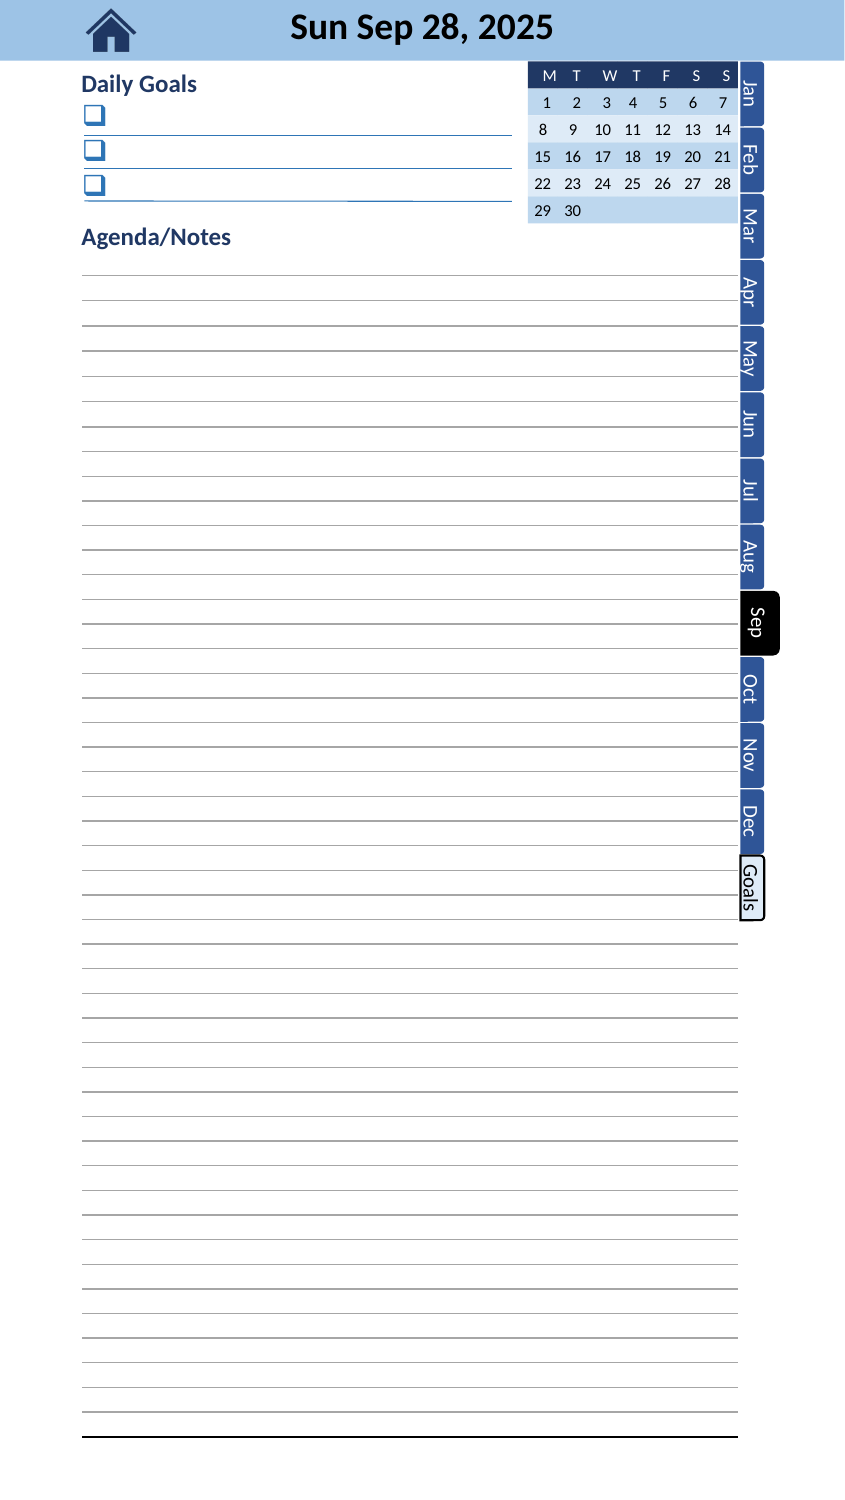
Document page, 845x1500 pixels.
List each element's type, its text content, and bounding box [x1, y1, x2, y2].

list Sun Sep 28, 2025 [190, 0, 655, 61]
picture [82, 1, 140, 59]
